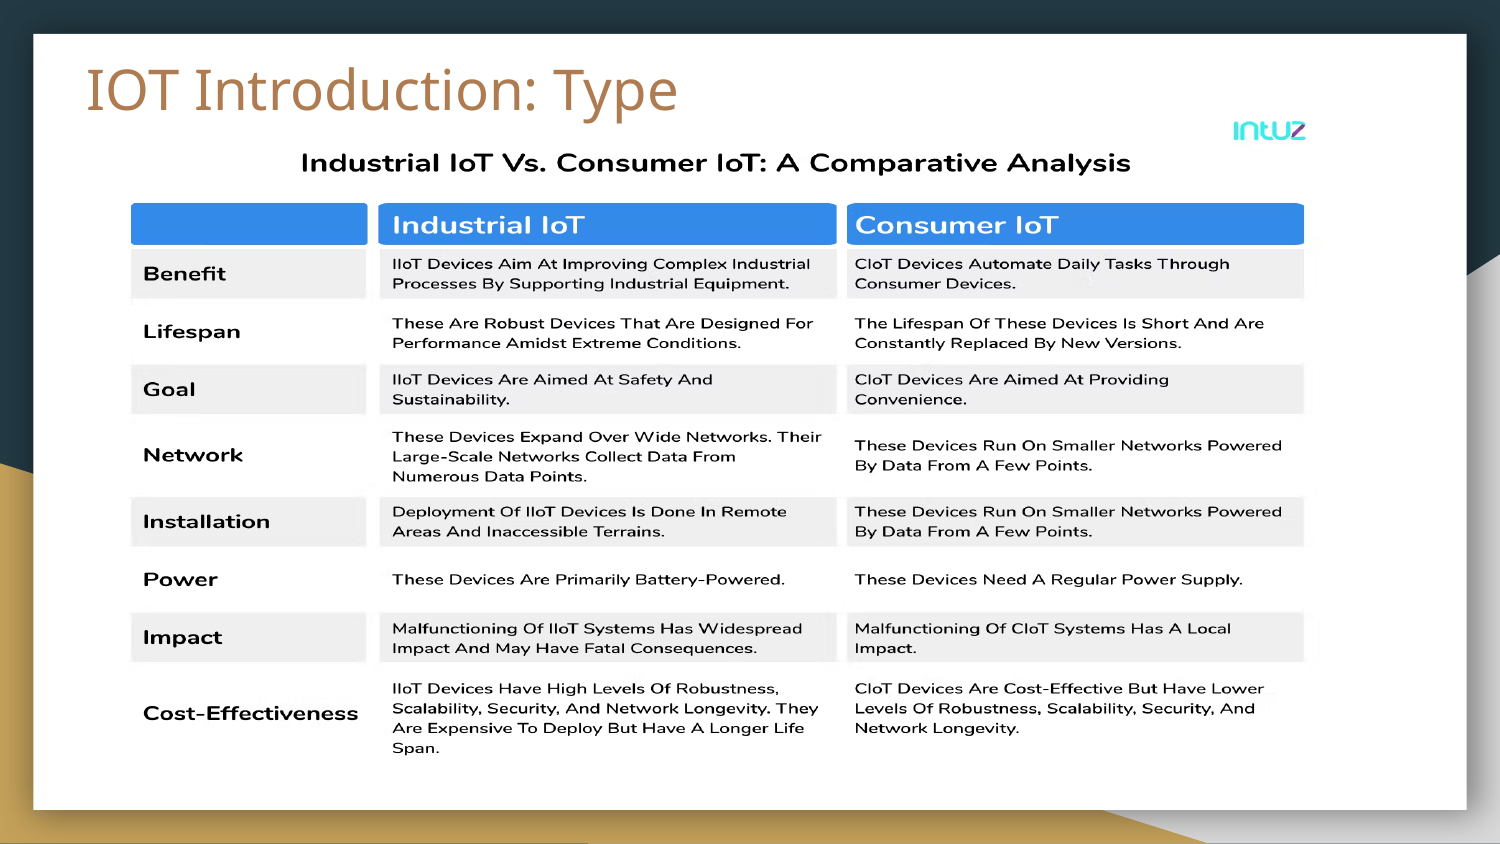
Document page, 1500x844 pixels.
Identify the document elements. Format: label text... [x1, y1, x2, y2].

title IOT Introduction: Type [71, 38, 1304, 196]
picture [105, 111, 1326, 794]
